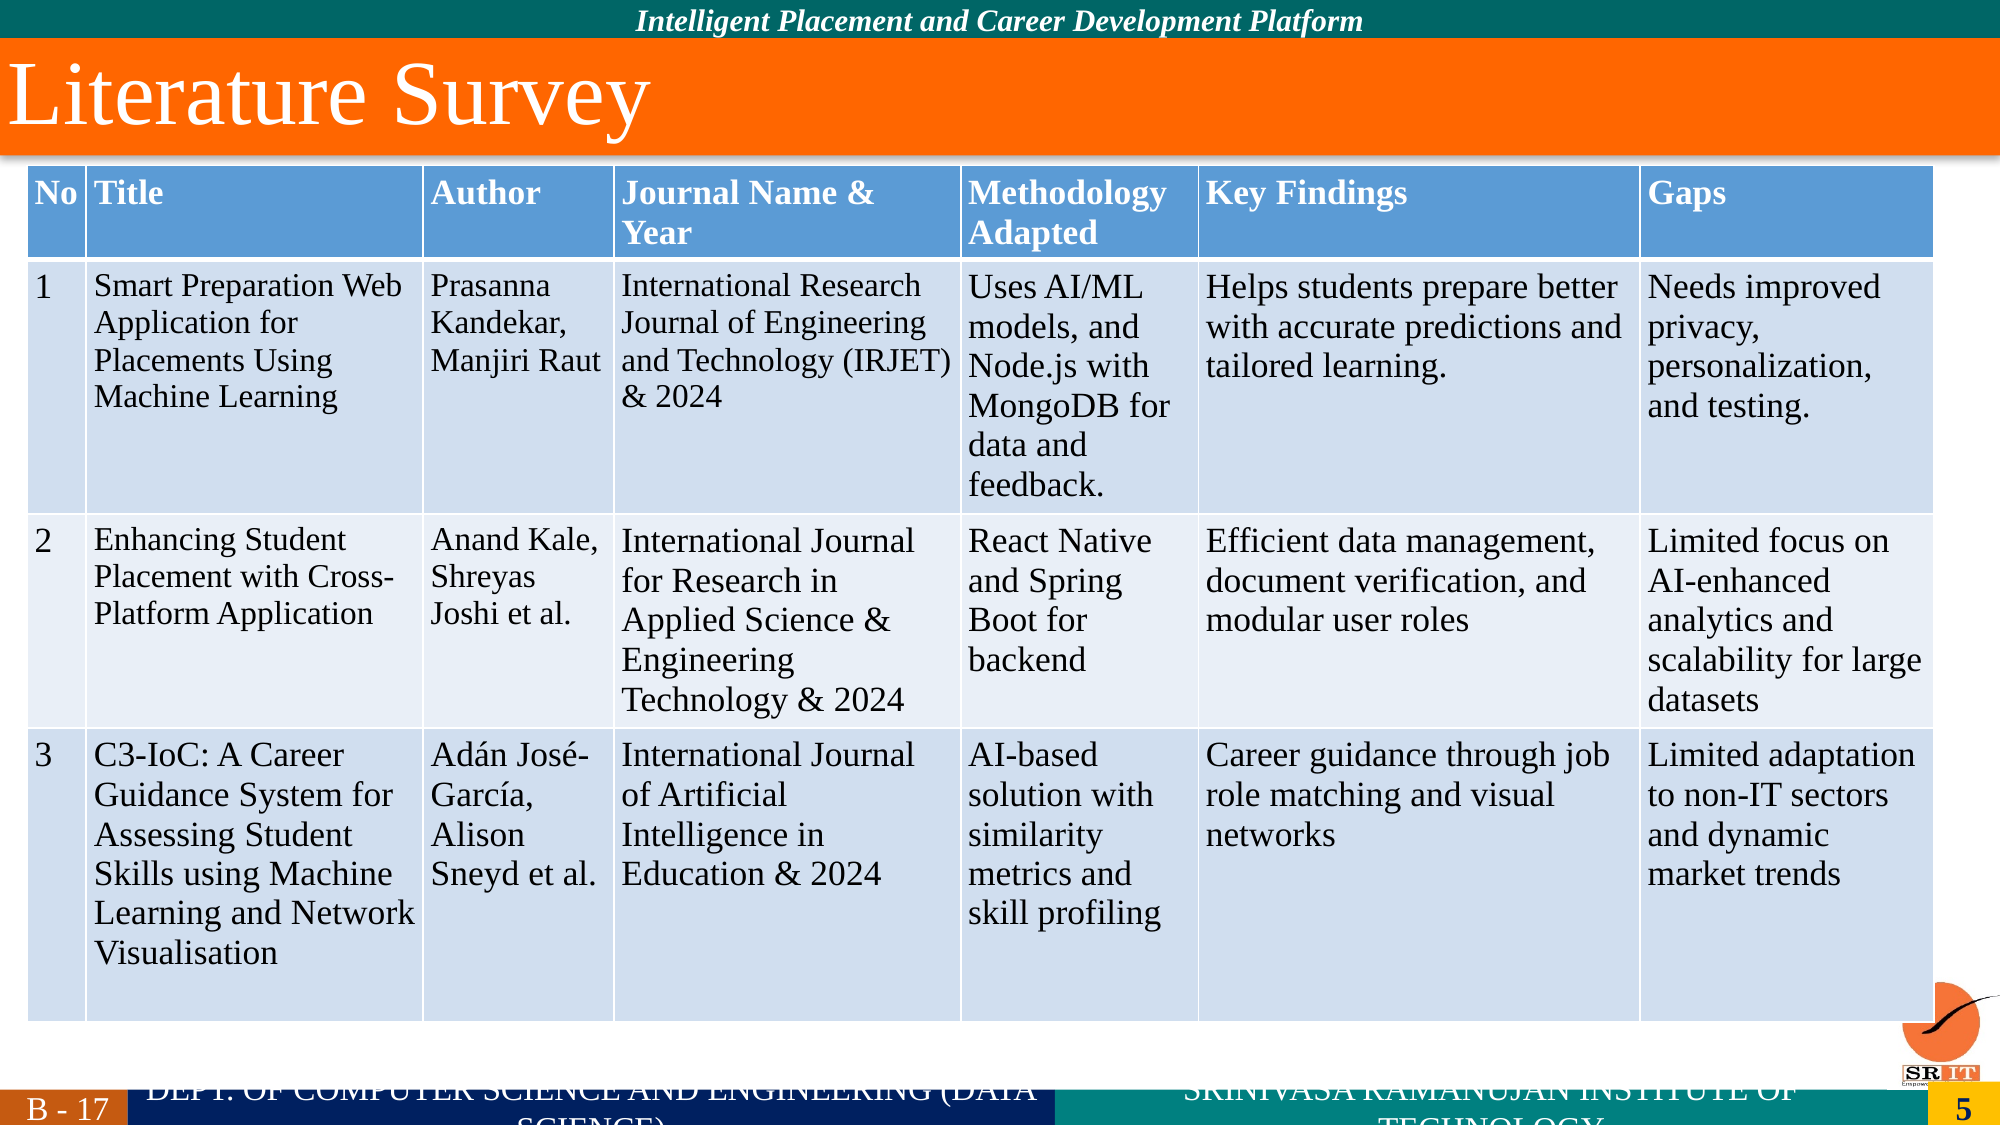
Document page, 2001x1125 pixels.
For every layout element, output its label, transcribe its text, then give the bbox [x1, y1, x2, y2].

table_cell Limited adaptation to non-IT sectors and dynamic market trends [1641, 729, 1933, 1021]
table_cell International Journal of Artificial Intelligence in Education & 2024 [615, 729, 960, 1021]
table_header Journal Name & Year [615, 166, 960, 257]
table_header Gaps [1641, 166, 1933, 257]
table_header Key Findings [1199, 166, 1639, 257]
table_header No [28, 166, 85, 257]
table_cell Limited focus on AI-enhanced analytics and scalability for large datasets [1641, 515, 1933, 727]
table_cell 2 [28, 515, 85, 727]
table_header Methodology Adapted [962, 166, 1198, 257]
table_cell 1 [28, 262, 85, 513]
table_cell Career guidance through job role matching and visual networks [1199, 729, 1639, 1021]
table_cell International Research Journal of Engineering and Technology (IRJET) & 2024 [615, 262, 960, 513]
table_cell Smart Preparation Web Application for Placements Using Machine Learning [87, 262, 422, 513]
table_cell Anand Kale, Shreyas Joshi et al. [424, 515, 613, 727]
table_cell Prasanna Kandekar, Manjiri Raut [424, 262, 613, 513]
table_header Title [87, 166, 422, 257]
table_cell Enhancing Student Placement with Cross-Platform Application [87, 515, 422, 727]
table_cell 3 [28, 729, 85, 1021]
table_cell International Journal for Research in Applied Science & Engineering Technology & 2024 [615, 515, 960, 727]
table_cell C3-IoC: A Career Guidance System for Assessing Student Skills using Machine Learning and Network Visualisation [87, 729, 422, 1021]
table_cell Uses AI/ML models, and Node.js with MongoDB for data and feedback. [962, 262, 1198, 513]
table_header Author [424, 166, 613, 257]
table_cell AI-based solution with similarity metrics and skill profiling [962, 729, 1198, 1021]
table_cell Efficient data management, document verification, and modular user roles [1199, 515, 1639, 727]
table_cell Adán José-García, Alison Sneyd et al. [424, 729, 613, 1021]
title Literature Survey [0, 37, 2000, 156]
table_cell Needs improved privacy, personalization, and testing. [1641, 262, 1933, 513]
table_cell React Native and Spring Boot for backend [962, 515, 1198, 727]
slide_number 5 [1927, 1081, 2000, 1125]
picture [1887, 977, 2000, 1090]
table_cell Helps students prepare better with accurate predictions and tailored learning. [1199, 262, 1639, 513]
